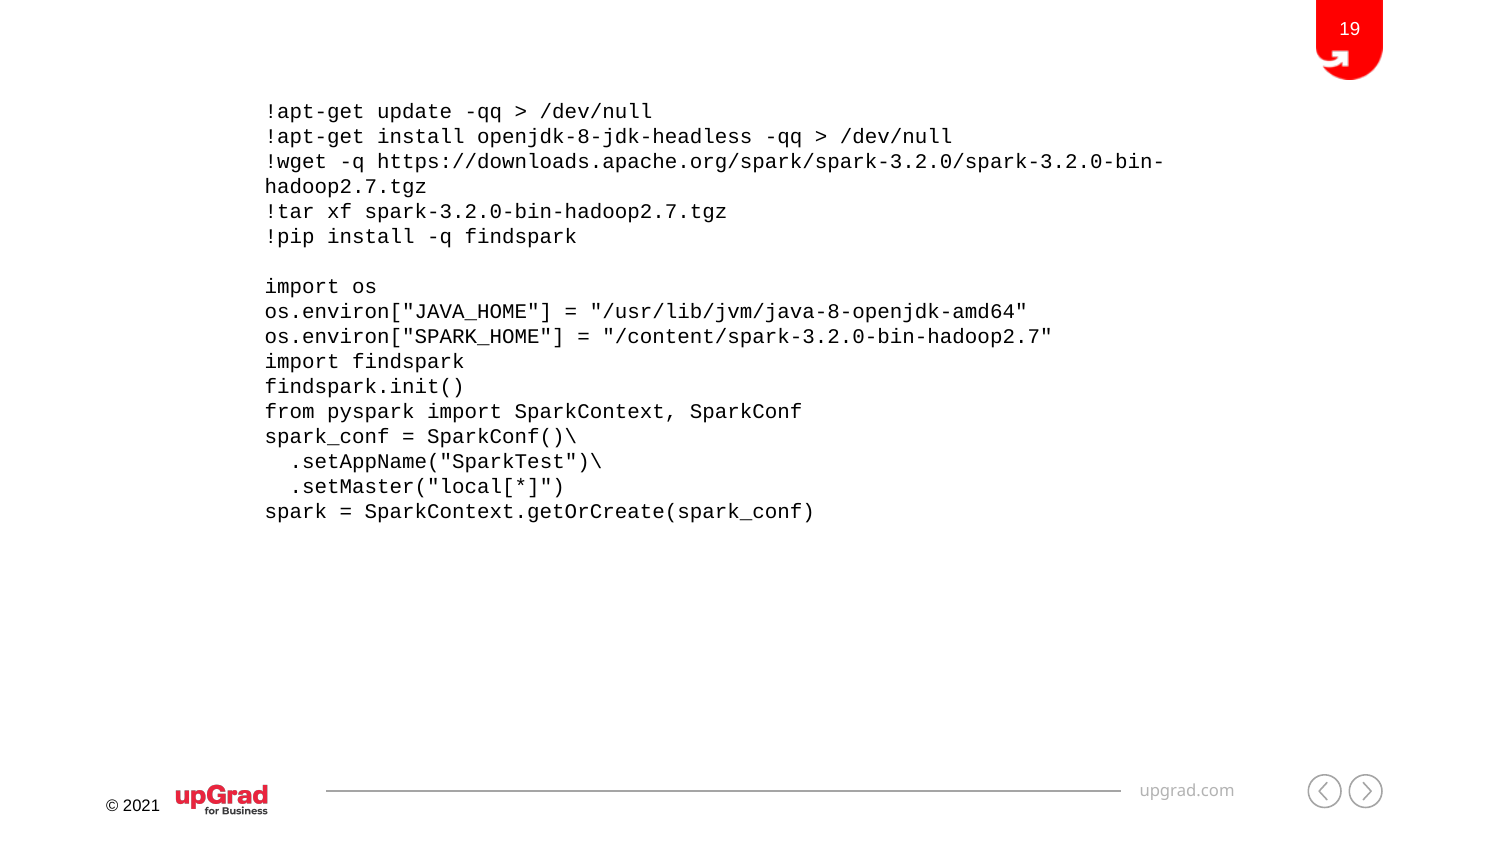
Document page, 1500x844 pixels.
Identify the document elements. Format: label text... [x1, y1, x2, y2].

picture [157, 776, 277, 827]
text_box !apt-get update -qq > /dev/null !apt-get install openjdk-8-jdk-headless -qq > /dev/null !wget -q https://downloads.apache.org/spark/spark-3.2.0/spark-3.2.0-bin-hadoop2.7.tgz !tar xf spark-3.2.0-bin-hadoop2.7.tgz !pip install -q findspark import os os.environ["JAVA_HOME"] = "/usr/lib/jvm/java-8-openjdk-amd64" os.environ["SPARK_HOME"] = "/content/spark-3.2.0-bin-hadoop2.7" import findspark findspark.init() from pyspark import SparkContext, SparkConf spark_conf = SparkConf()\ .setAppName("SparkTest")\ .setMaster("local[*]") spark = SparkContext.getOrCreate(spark_conf) [249, 90, 1194, 633]
picture [1316, 0, 1383, 80]
